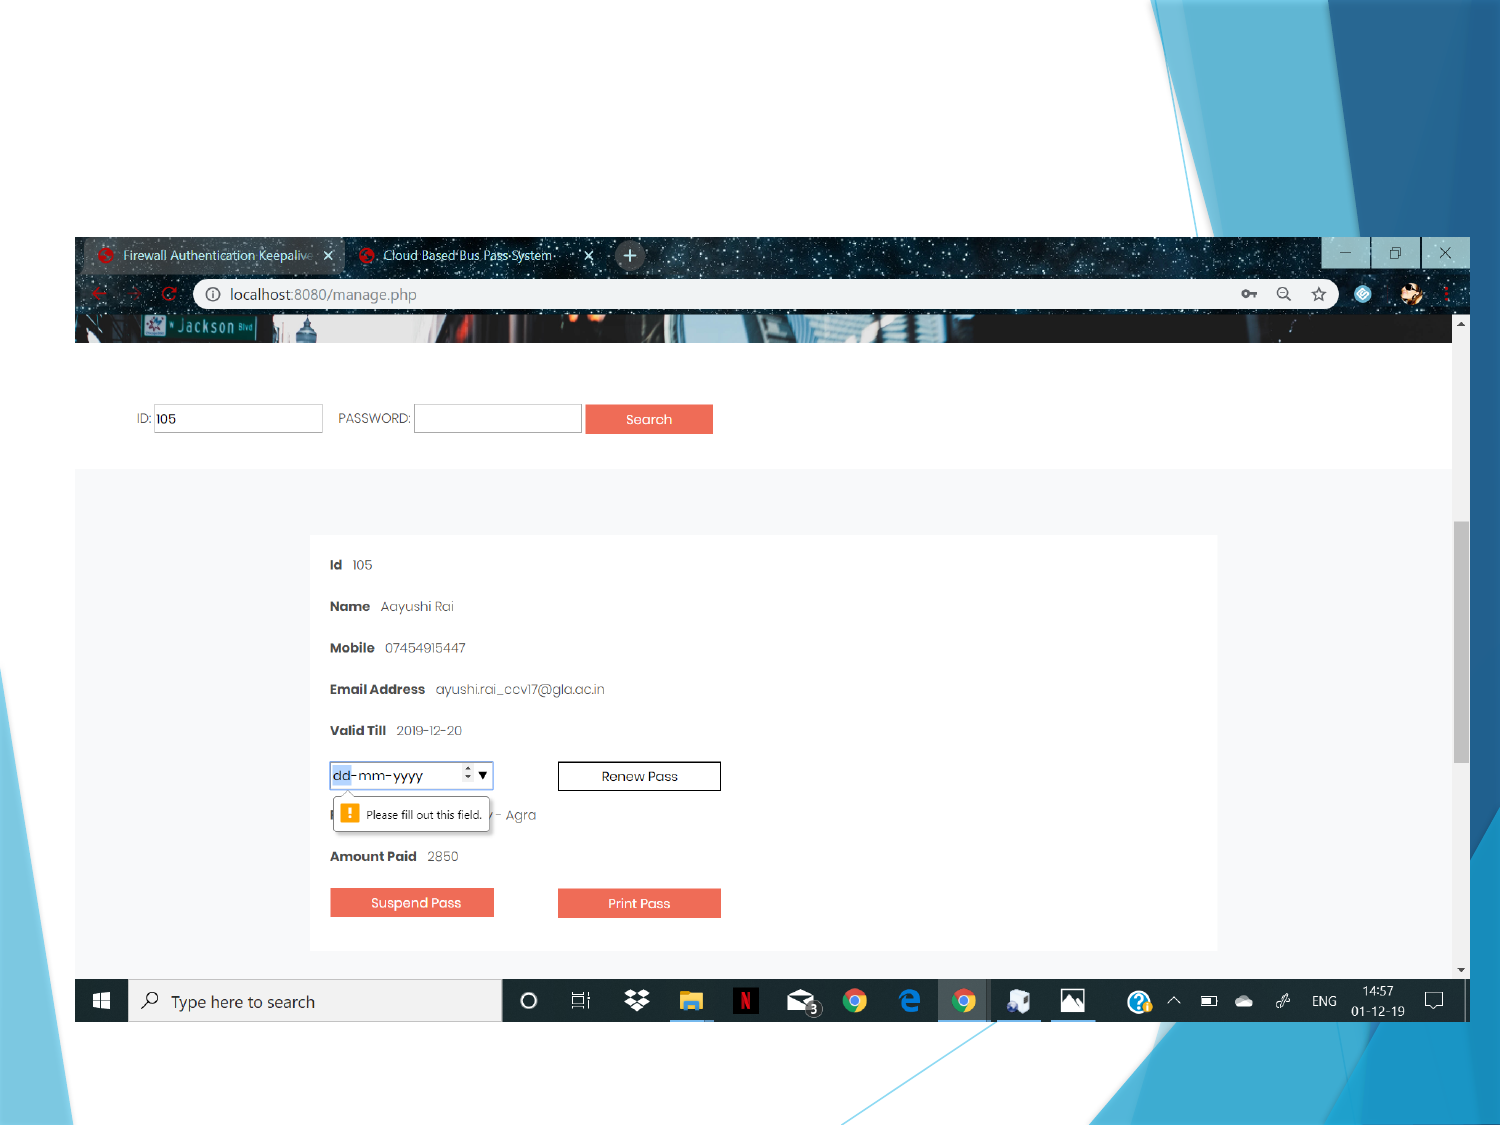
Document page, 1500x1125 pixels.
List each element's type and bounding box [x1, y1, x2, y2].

picture [74, 236, 1470, 1023]
